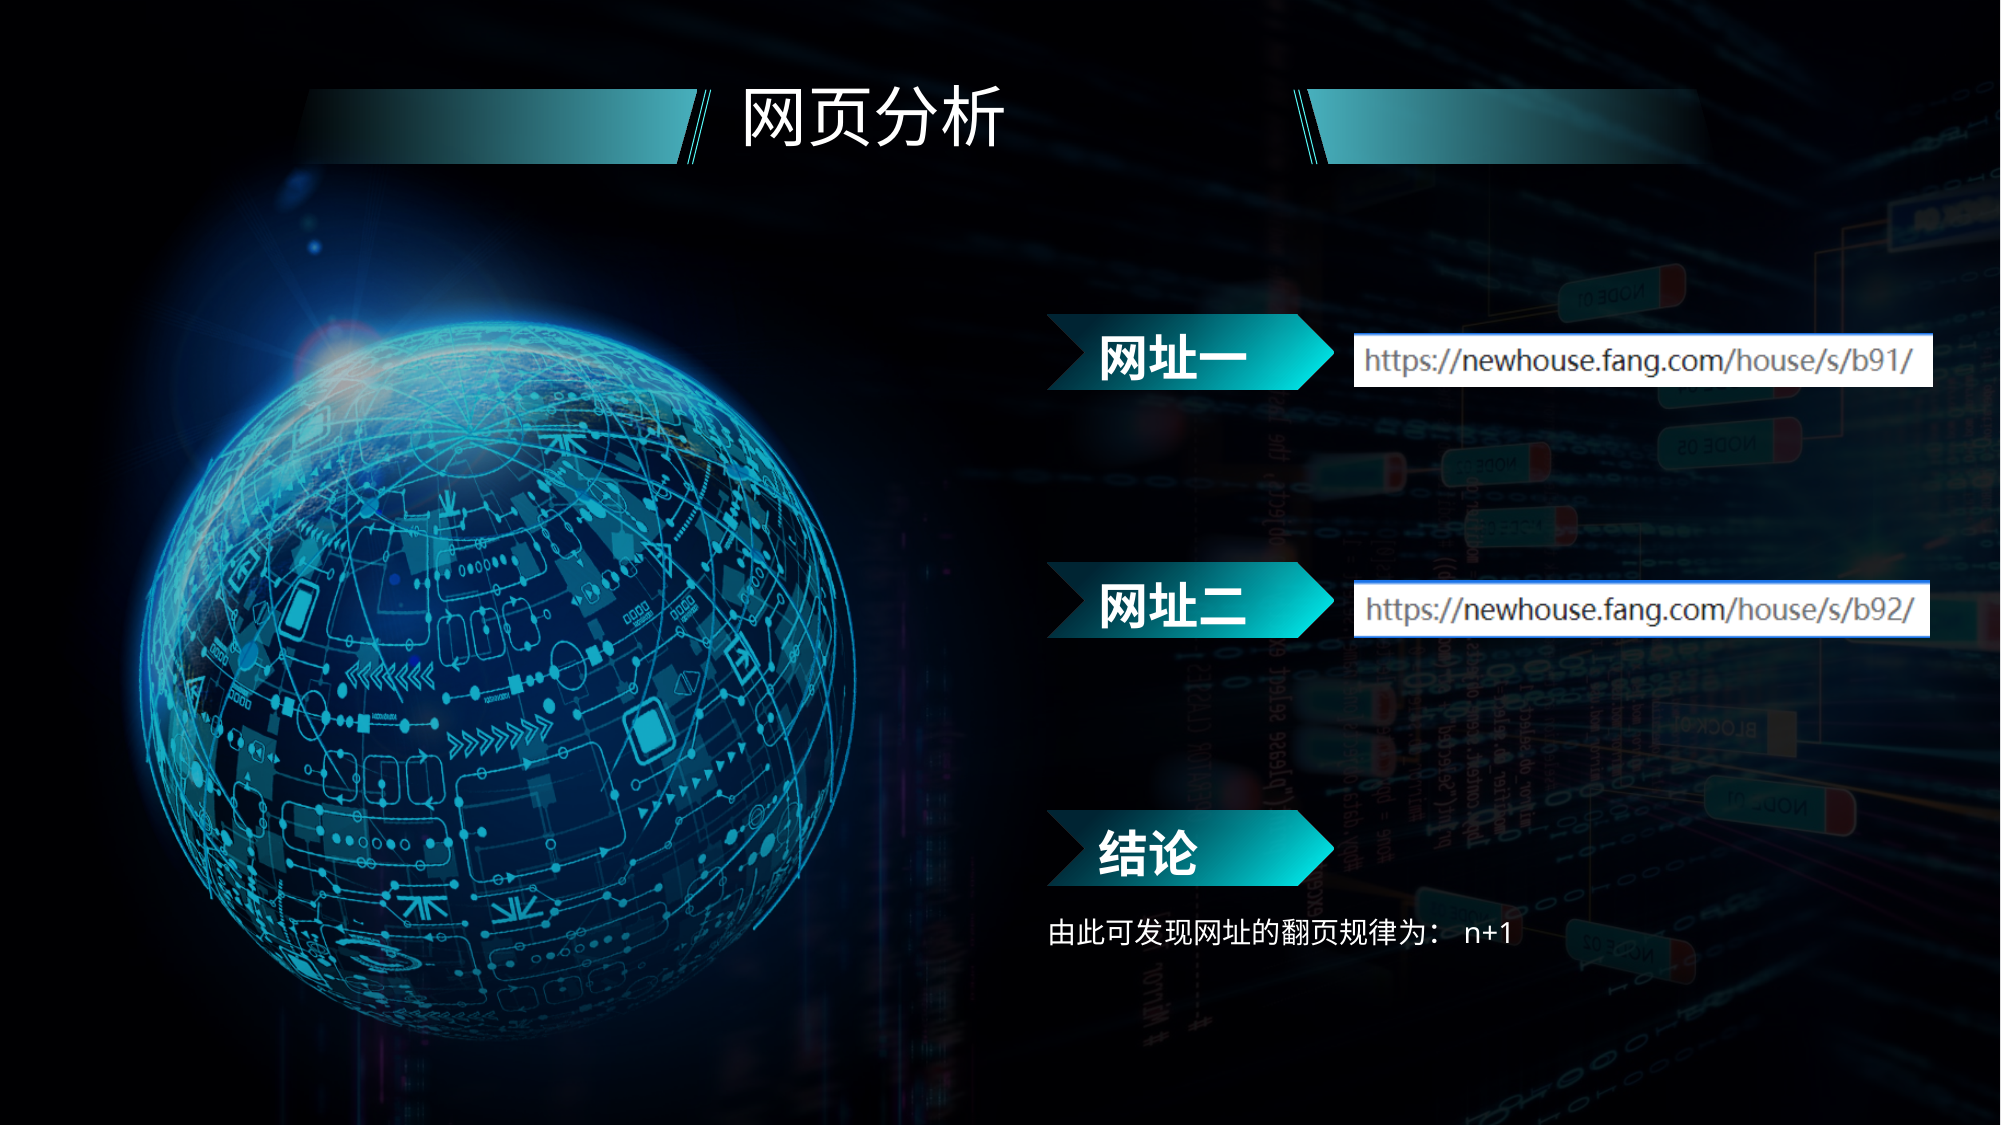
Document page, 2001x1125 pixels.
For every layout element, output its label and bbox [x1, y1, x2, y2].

text_box [1293, 89, 1717, 164]
text_box [288, 89, 711, 114]
text_box [1047, 810, 1901, 958]
text_box [1047, 562, 1901, 710]
text_box [725, 66, 1270, 182]
text_box [1047, 314, 1901, 462]
picture [0, 0, 2001, 1125]
